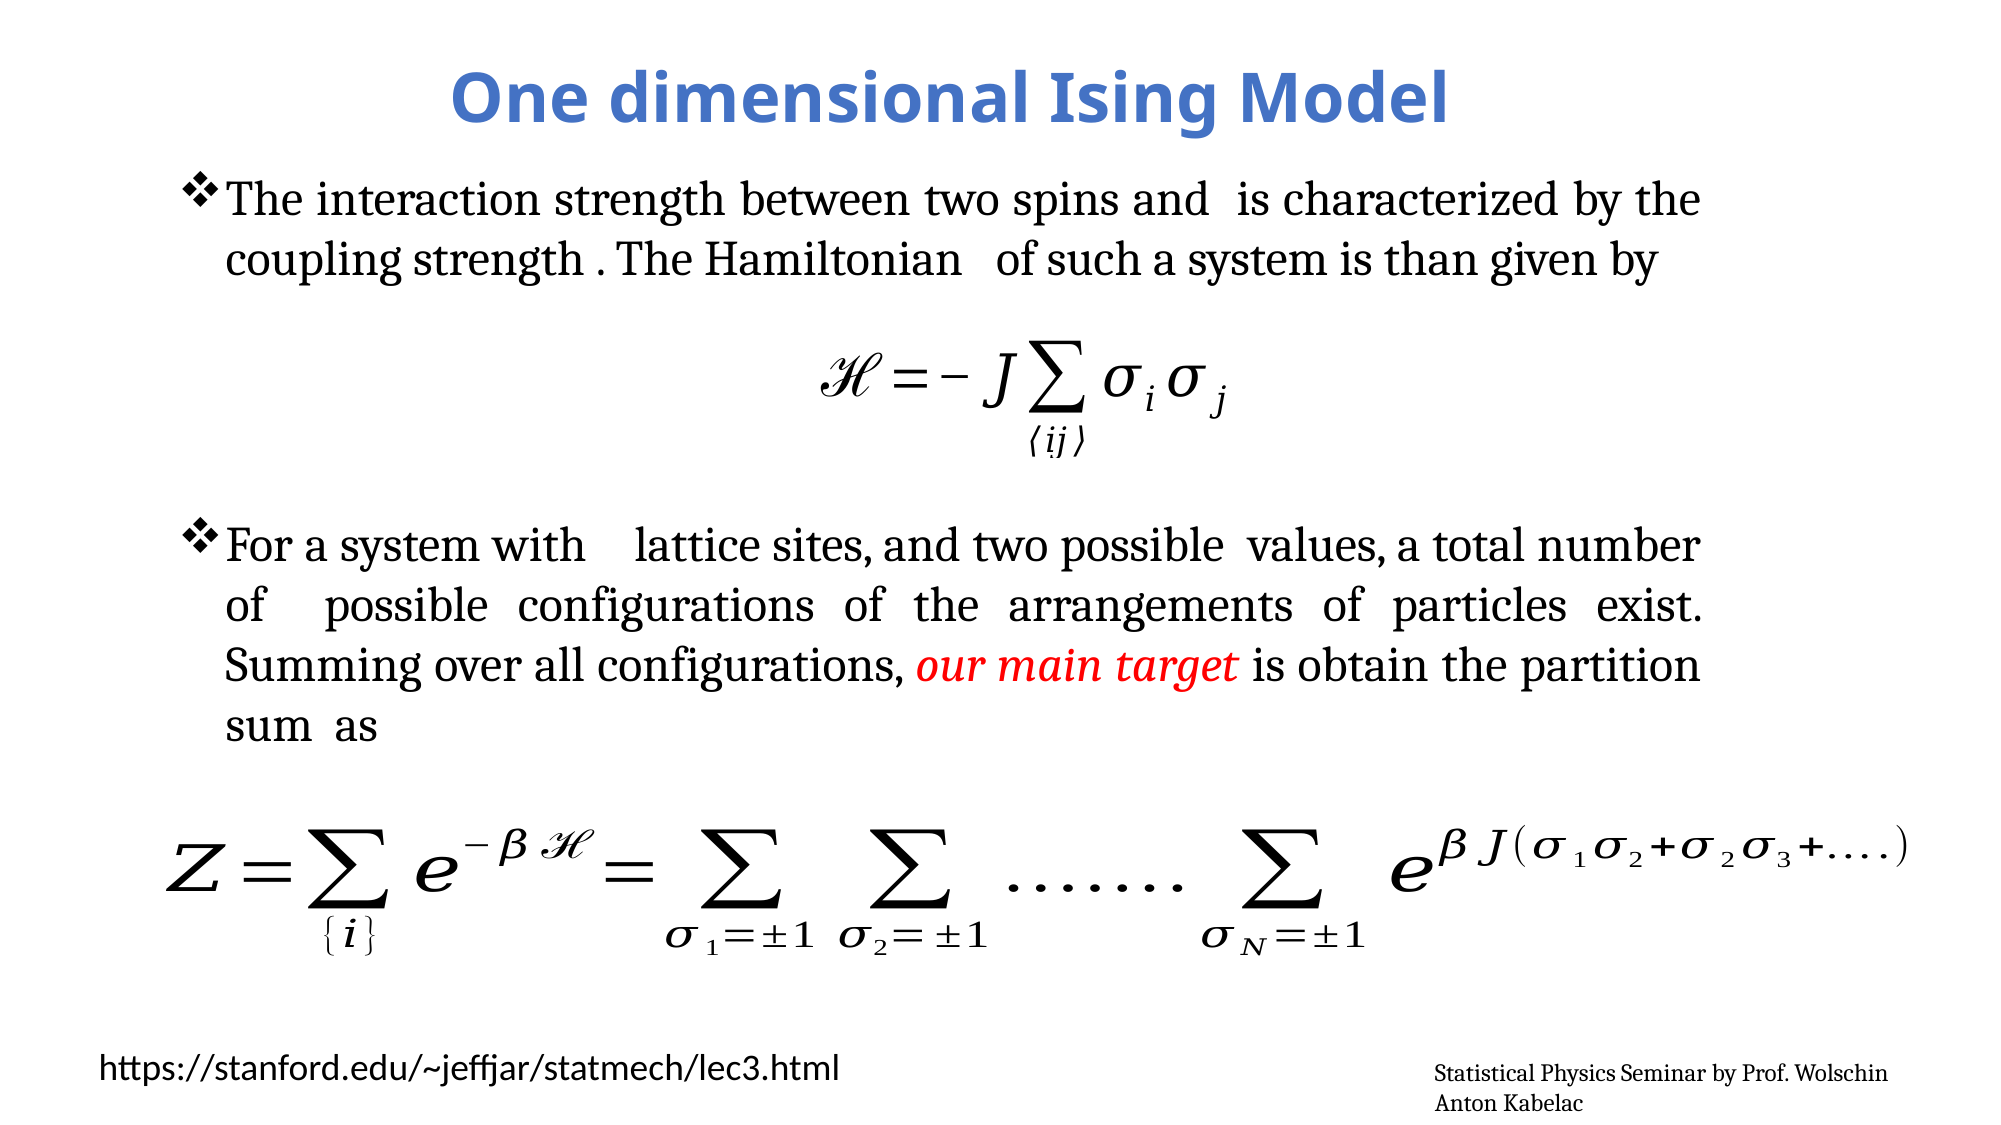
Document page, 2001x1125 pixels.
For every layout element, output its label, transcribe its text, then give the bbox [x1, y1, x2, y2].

text_box One dimensional Ising Model [434, 52, 1796, 149]
text_box https://stanford.edu/~jeffjar/statmech/lec3.html [83, 1035, 1085, 1096]
text_box Statistical Physics Seminar by Prof. Wolschin Anton Kabelac [1419, 1049, 1952, 1124]
